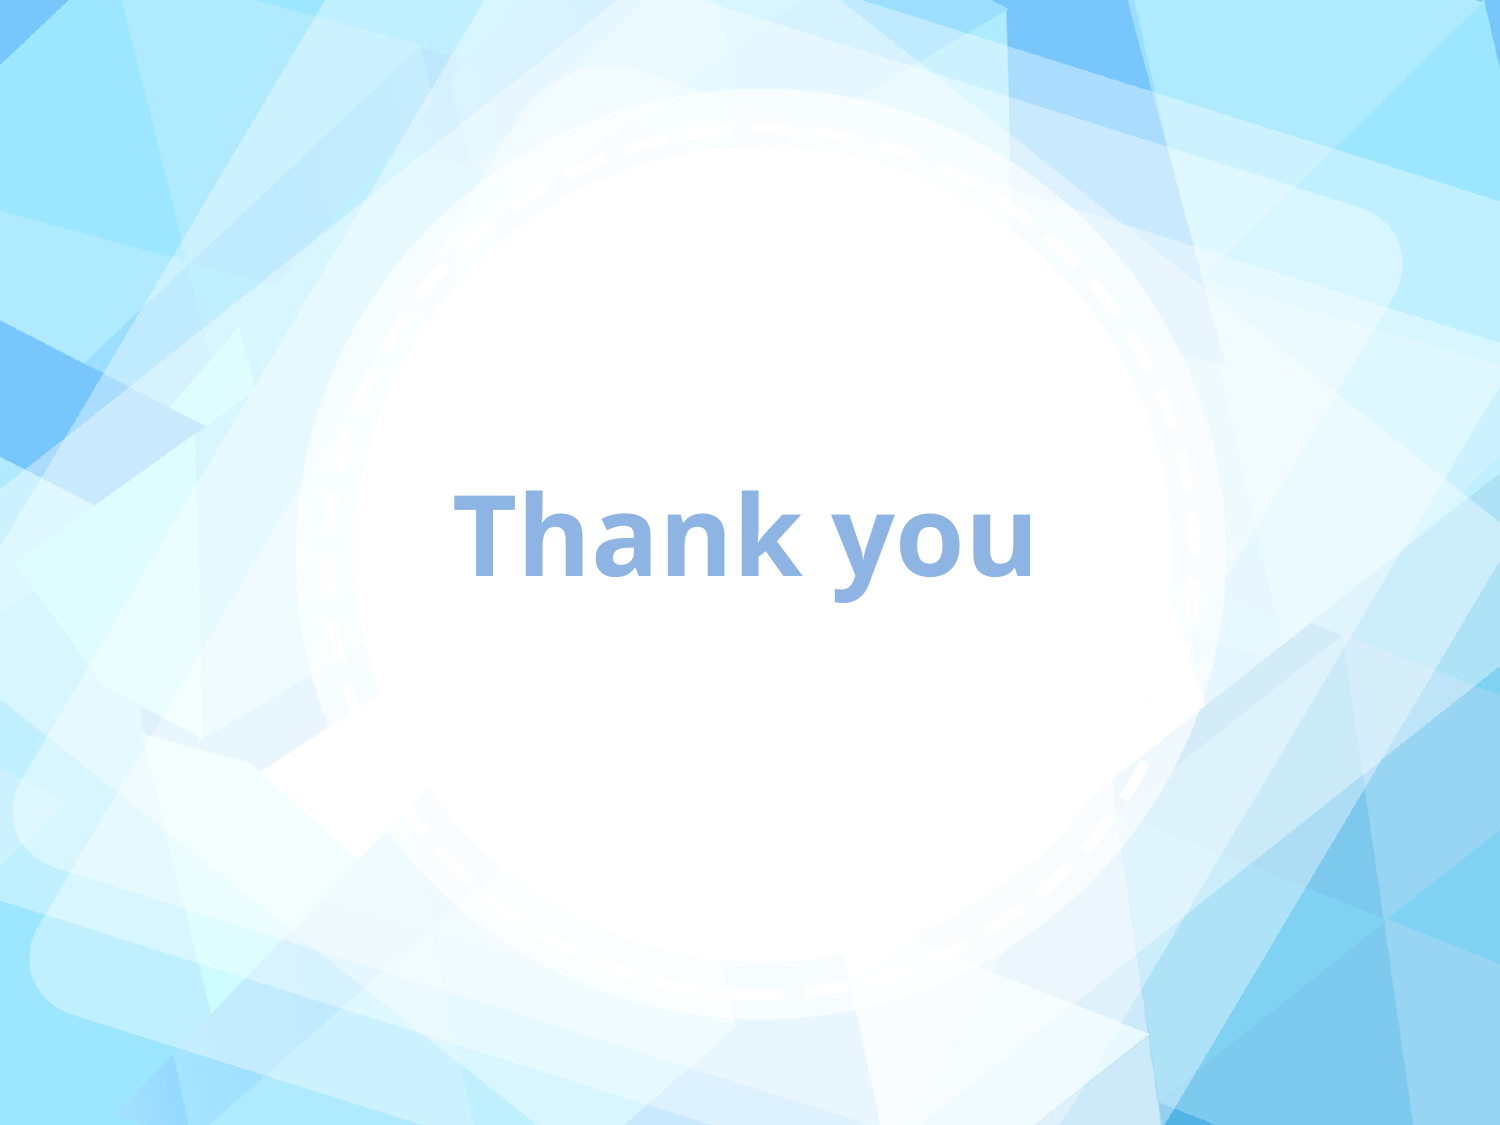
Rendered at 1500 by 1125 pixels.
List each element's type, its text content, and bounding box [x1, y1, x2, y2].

picture [0, 0, 1500, 1125]
text_box Thank you [395, 456, 1097, 607]
